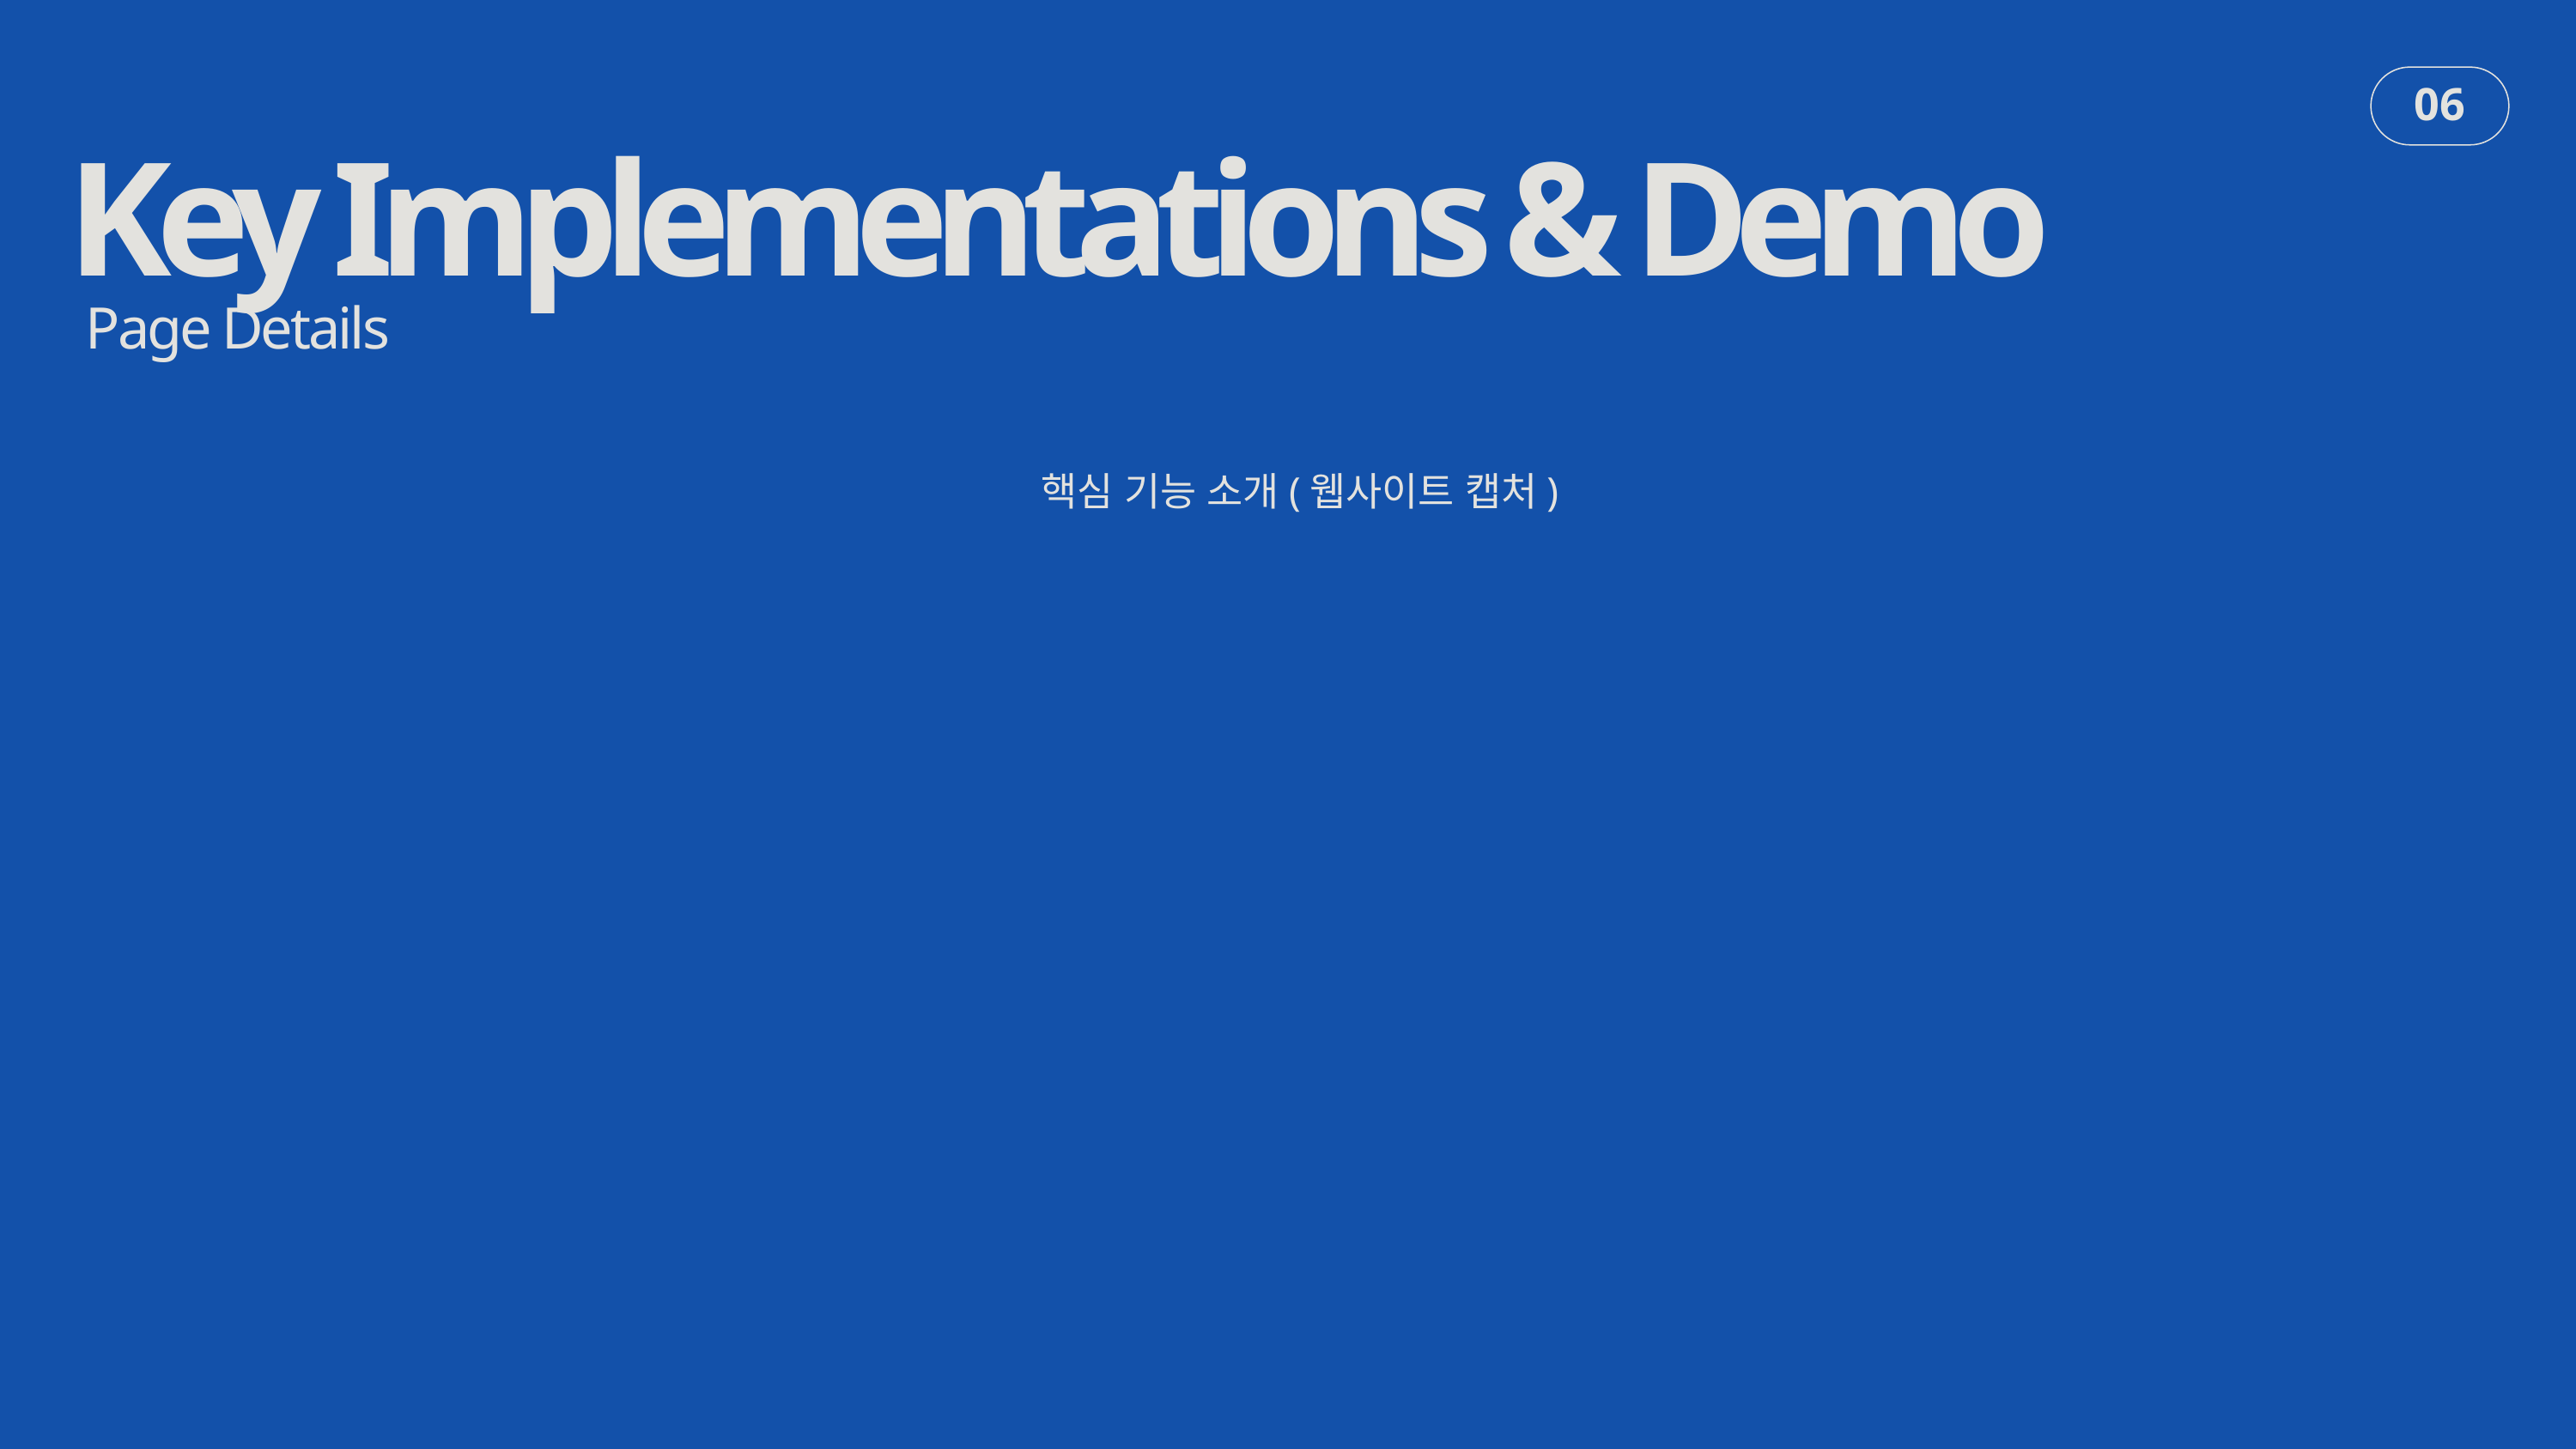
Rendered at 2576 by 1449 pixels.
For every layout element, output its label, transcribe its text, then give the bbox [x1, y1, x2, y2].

text_box 핵심 기능 소개(웹사이트 캡처) [1041, 466, 2084, 514]
text_box Page Details [85, 292, 913, 361]
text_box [2400, 36, 2480, 175]
text_box Key Implementations & Demo [67, 39, 2509, 307]
